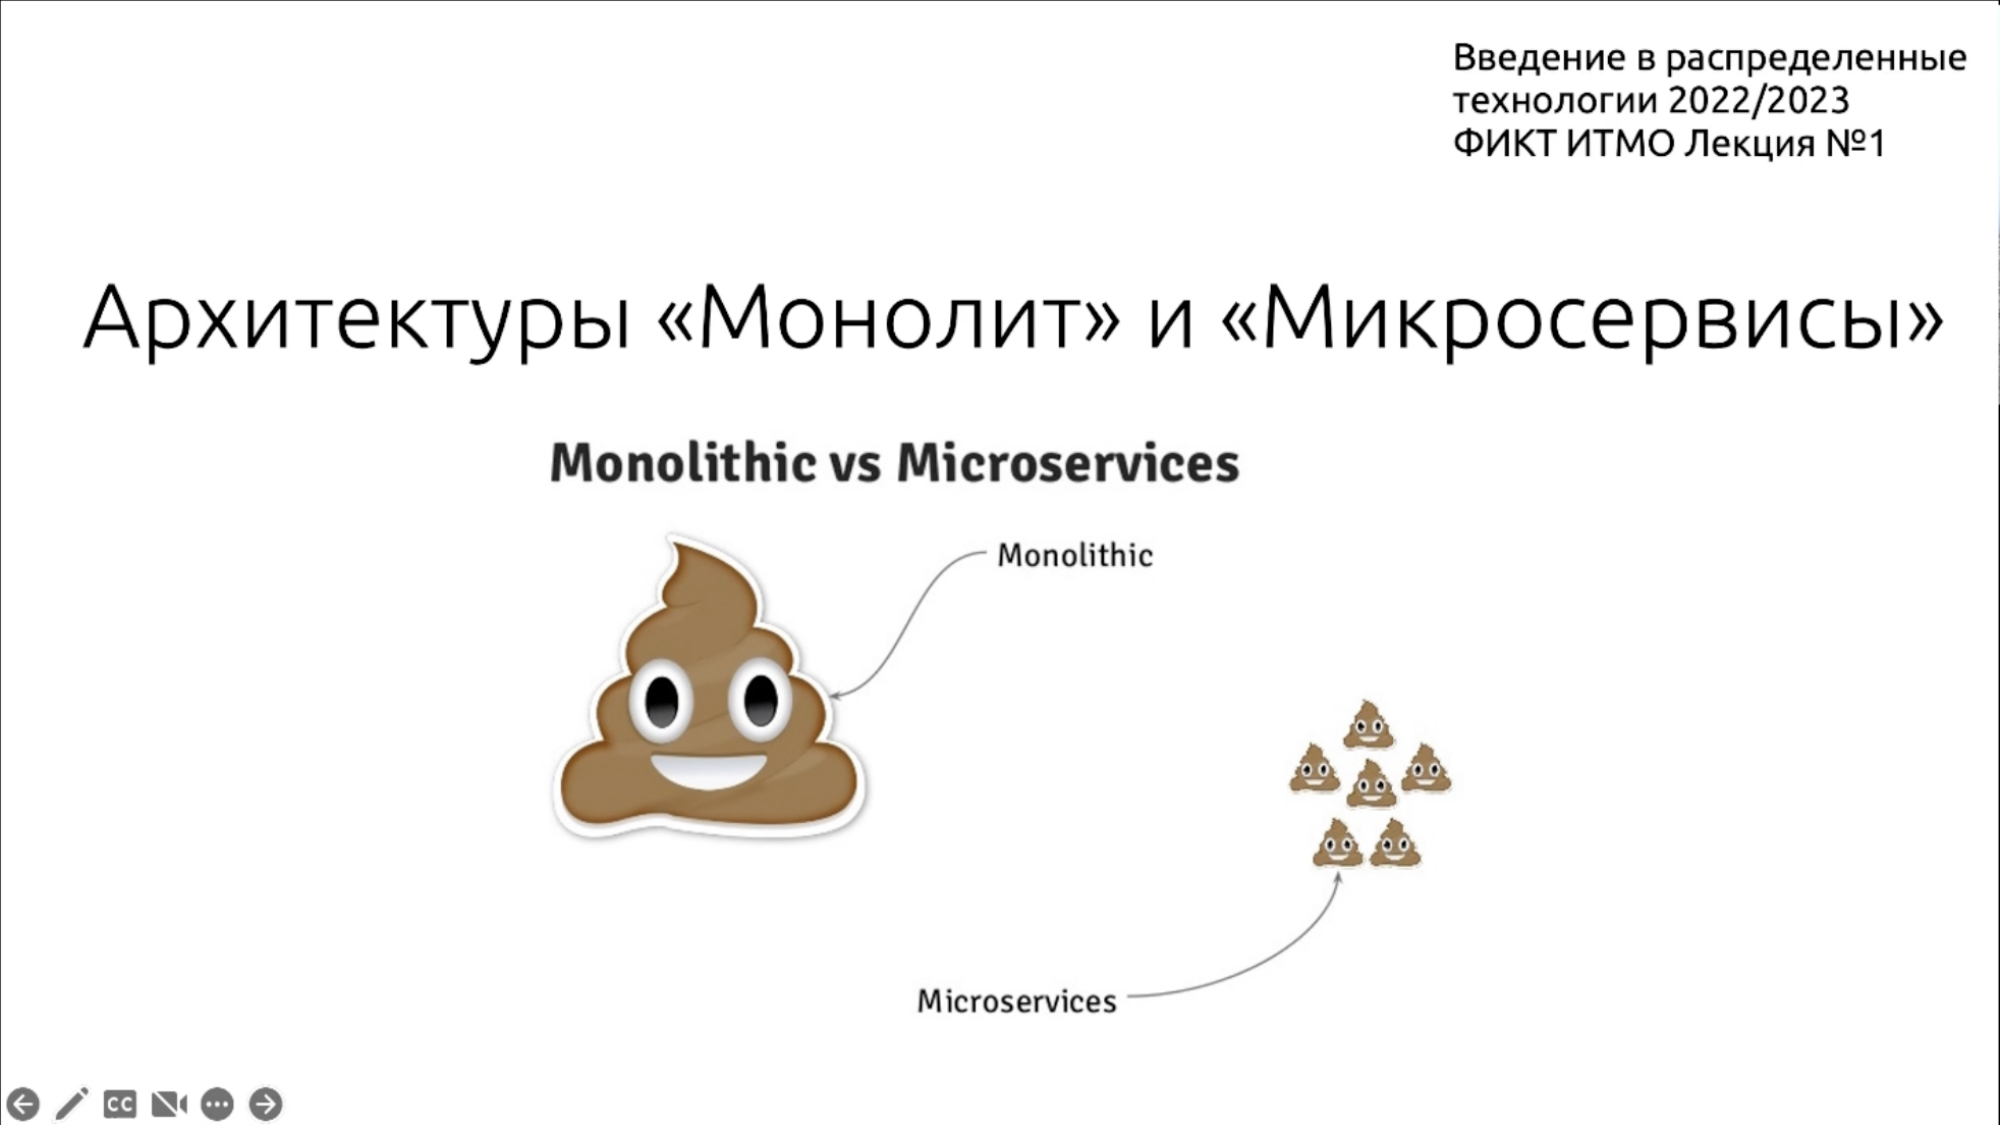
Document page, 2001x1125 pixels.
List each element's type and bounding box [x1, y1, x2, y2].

list [0, 0, 2000, 1125]
